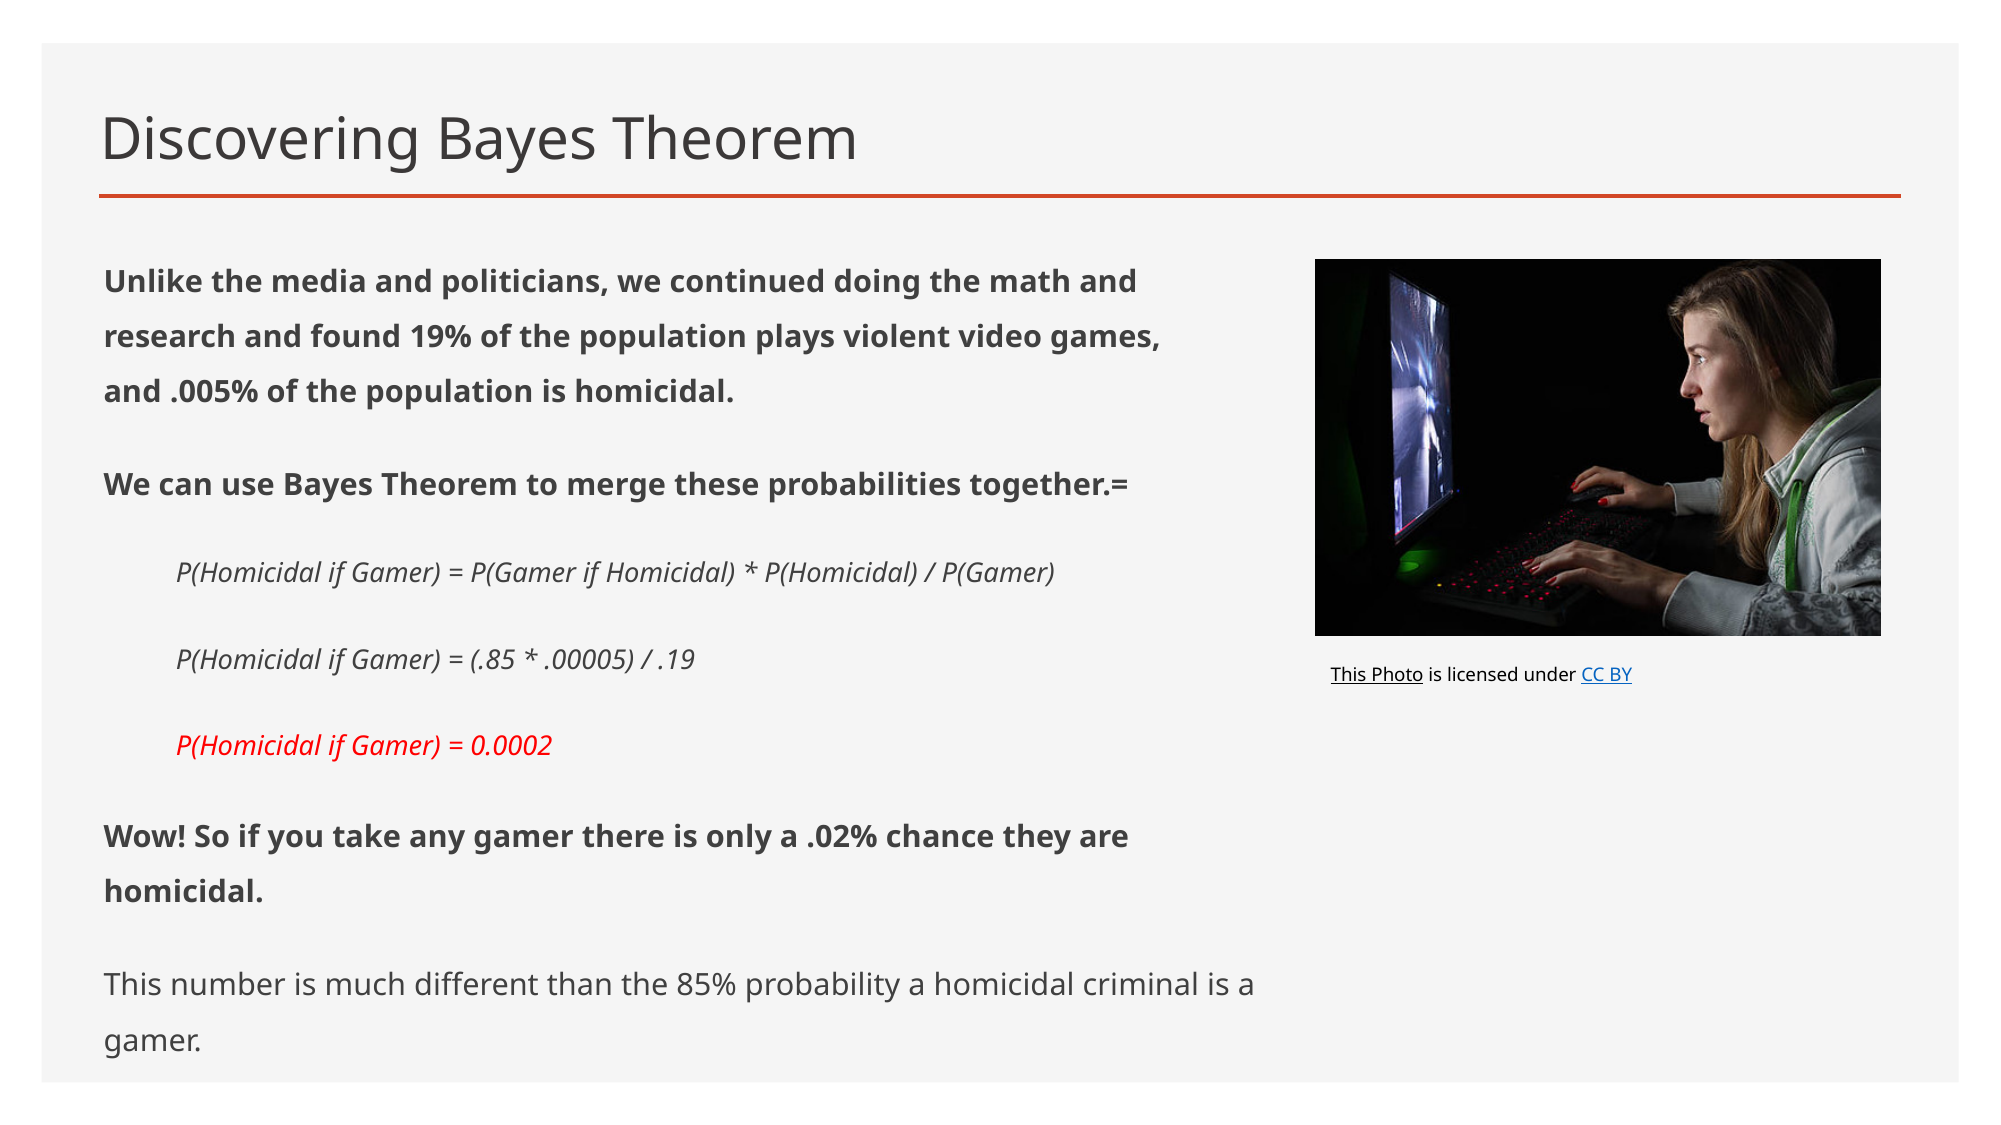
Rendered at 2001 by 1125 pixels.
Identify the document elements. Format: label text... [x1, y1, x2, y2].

list Unlike the media and politicians, we continued doing the math and research and found 19% of the population plays violent video games, and .005% of the population is homicidal. We can use Bayes Theorem to merge these probabilities together.= P(Homicidal if Gamer) = P(Gamer if Homicidal) * P(Homicidal) / P(Gamer) P(Homicidal if Gamer) = (.85 * .00005) / .19 P(Homicidal if Gamer) = 0.0002 Wow! So if you take any gamer there is only a .02% chance they are homicidal. This number is much different than the 85% probability a homicidal criminal is a gamer. [88, 235, 1285, 1075]
picture [1315, 259, 1881, 636]
text_box This Photo is licensed under CC BY [1315, 654, 1881, 696]
title Discovering Bayes Theorem [85, 73, 1214, 179]
